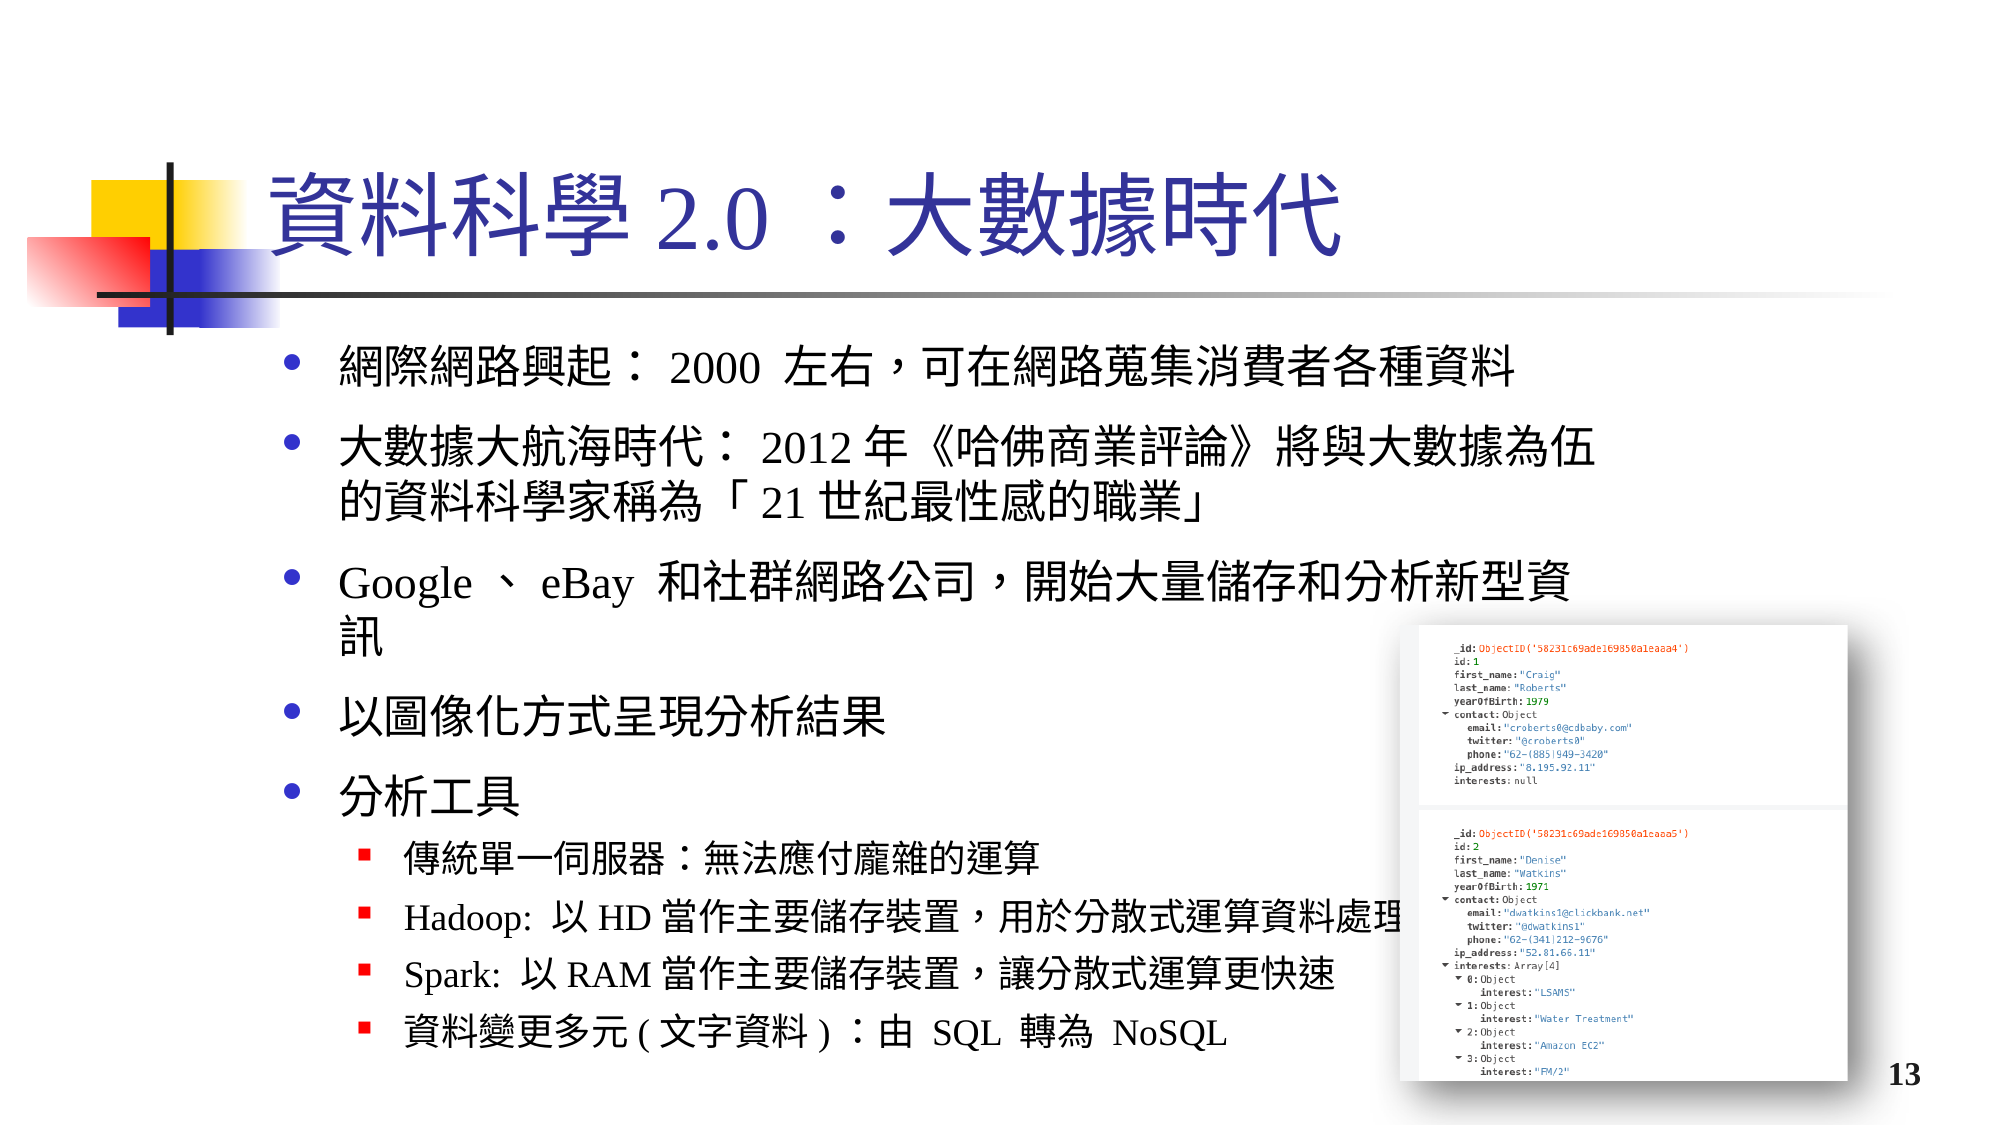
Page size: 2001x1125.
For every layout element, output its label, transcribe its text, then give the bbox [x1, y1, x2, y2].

list 網際網路興起：2000 左右，可在網路蒐集消費者各種資料 大數據大航海時代：2012年《哈佛商業評論》將與大數據為伍的資料科學家稱為「21世紀最性感的職業」 Google、eBay 和社群網路公司，開始大量儲存和分析新型資訊 以圖像化方式呈現分析結果 分析工具 傳統單一伺服器：無法應付龐雜的運算 Hadoop: 以HD當作主要儲存裝置，用於分散式運算資料處理 Spark: 以RAM當作主要儲存裝置，讓分散式運算更快速 資料變更多元(文字資料)：由 SQL 轉為 NoSQL [266, 330, 1624, 1006]
slide_number 13 [1889, 1025, 1937, 1100]
title 資料科學2.0：大數據時代 [251, 35, 1957, 275]
picture [1399, 625, 1848, 1081]
